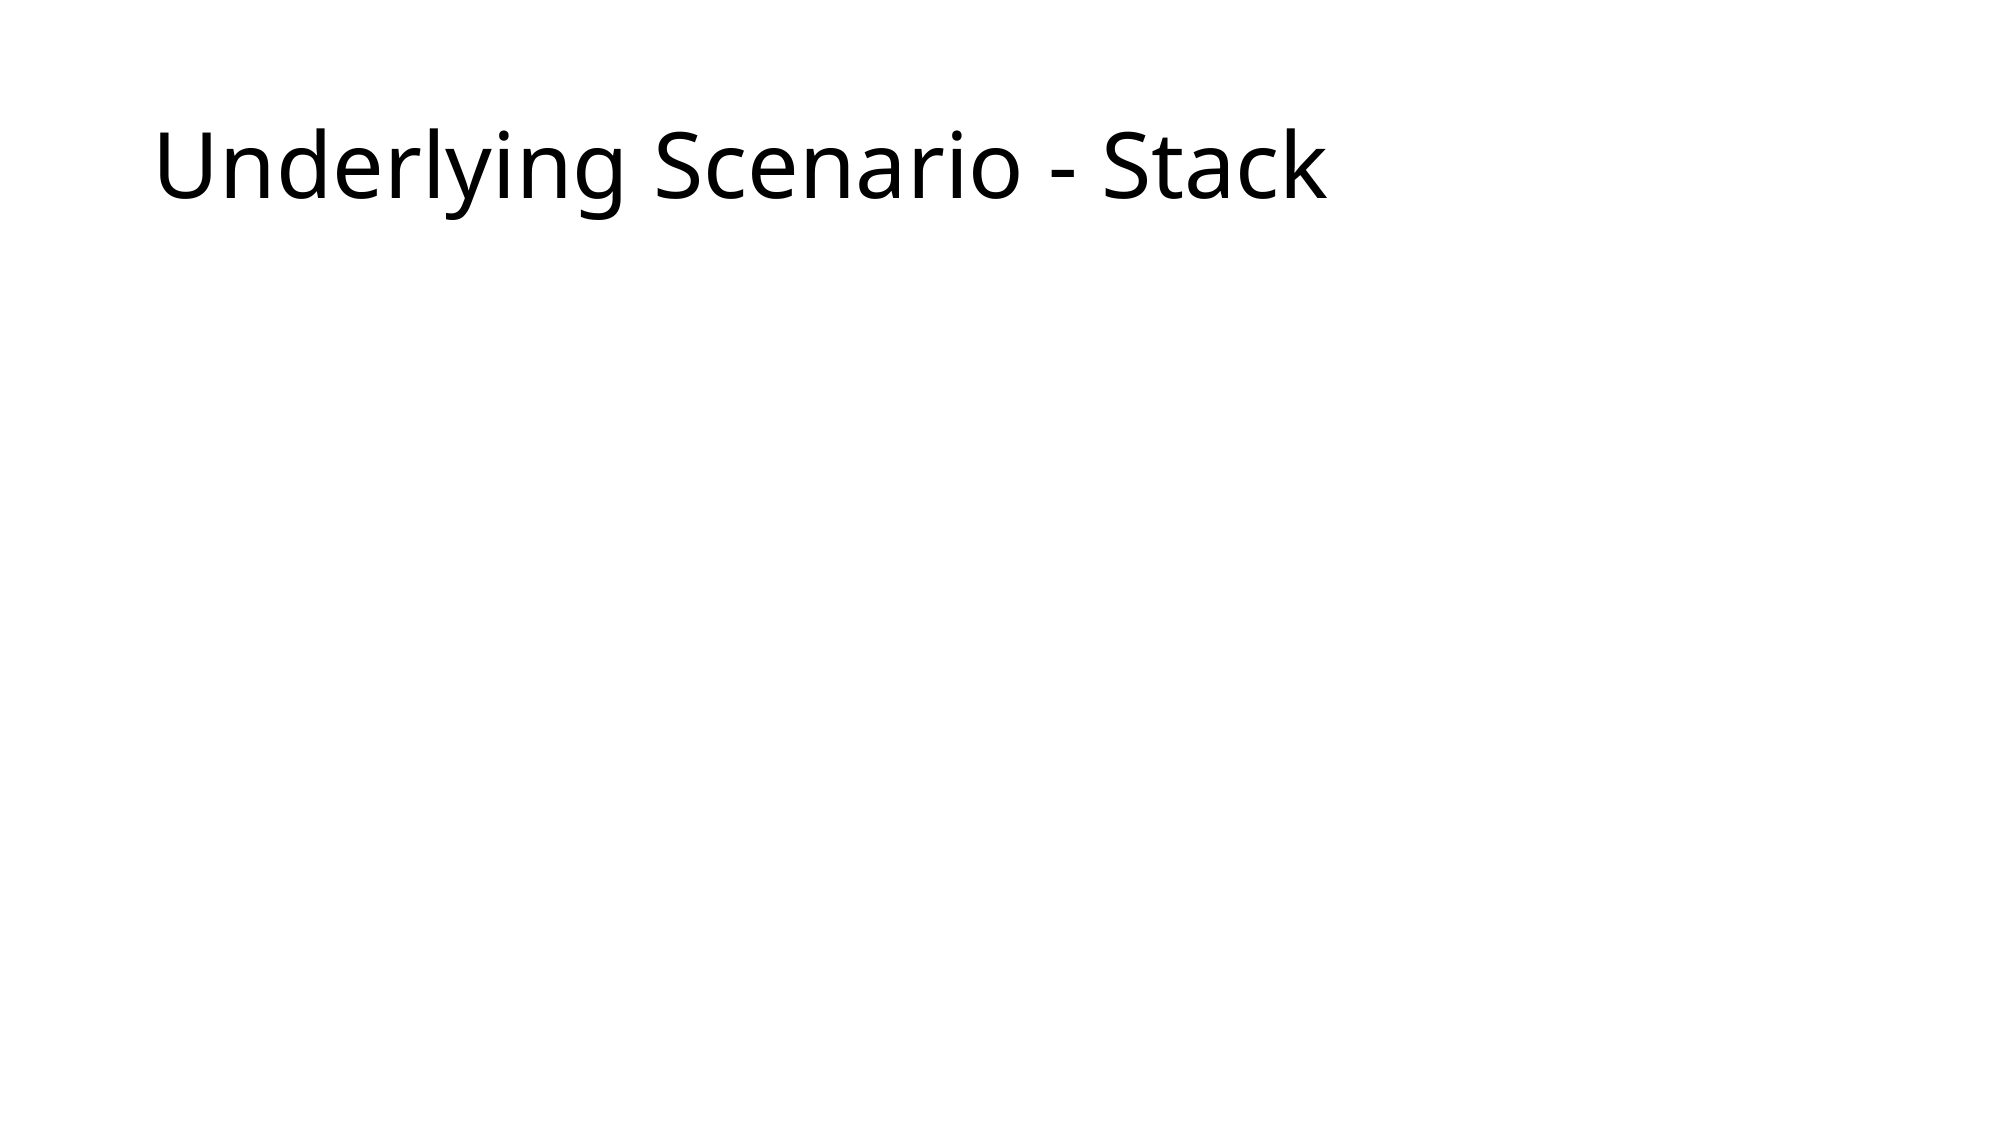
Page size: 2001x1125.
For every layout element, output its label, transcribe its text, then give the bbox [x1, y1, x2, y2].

title Underlying Scenario - Stack [137, 59, 1863, 278]
